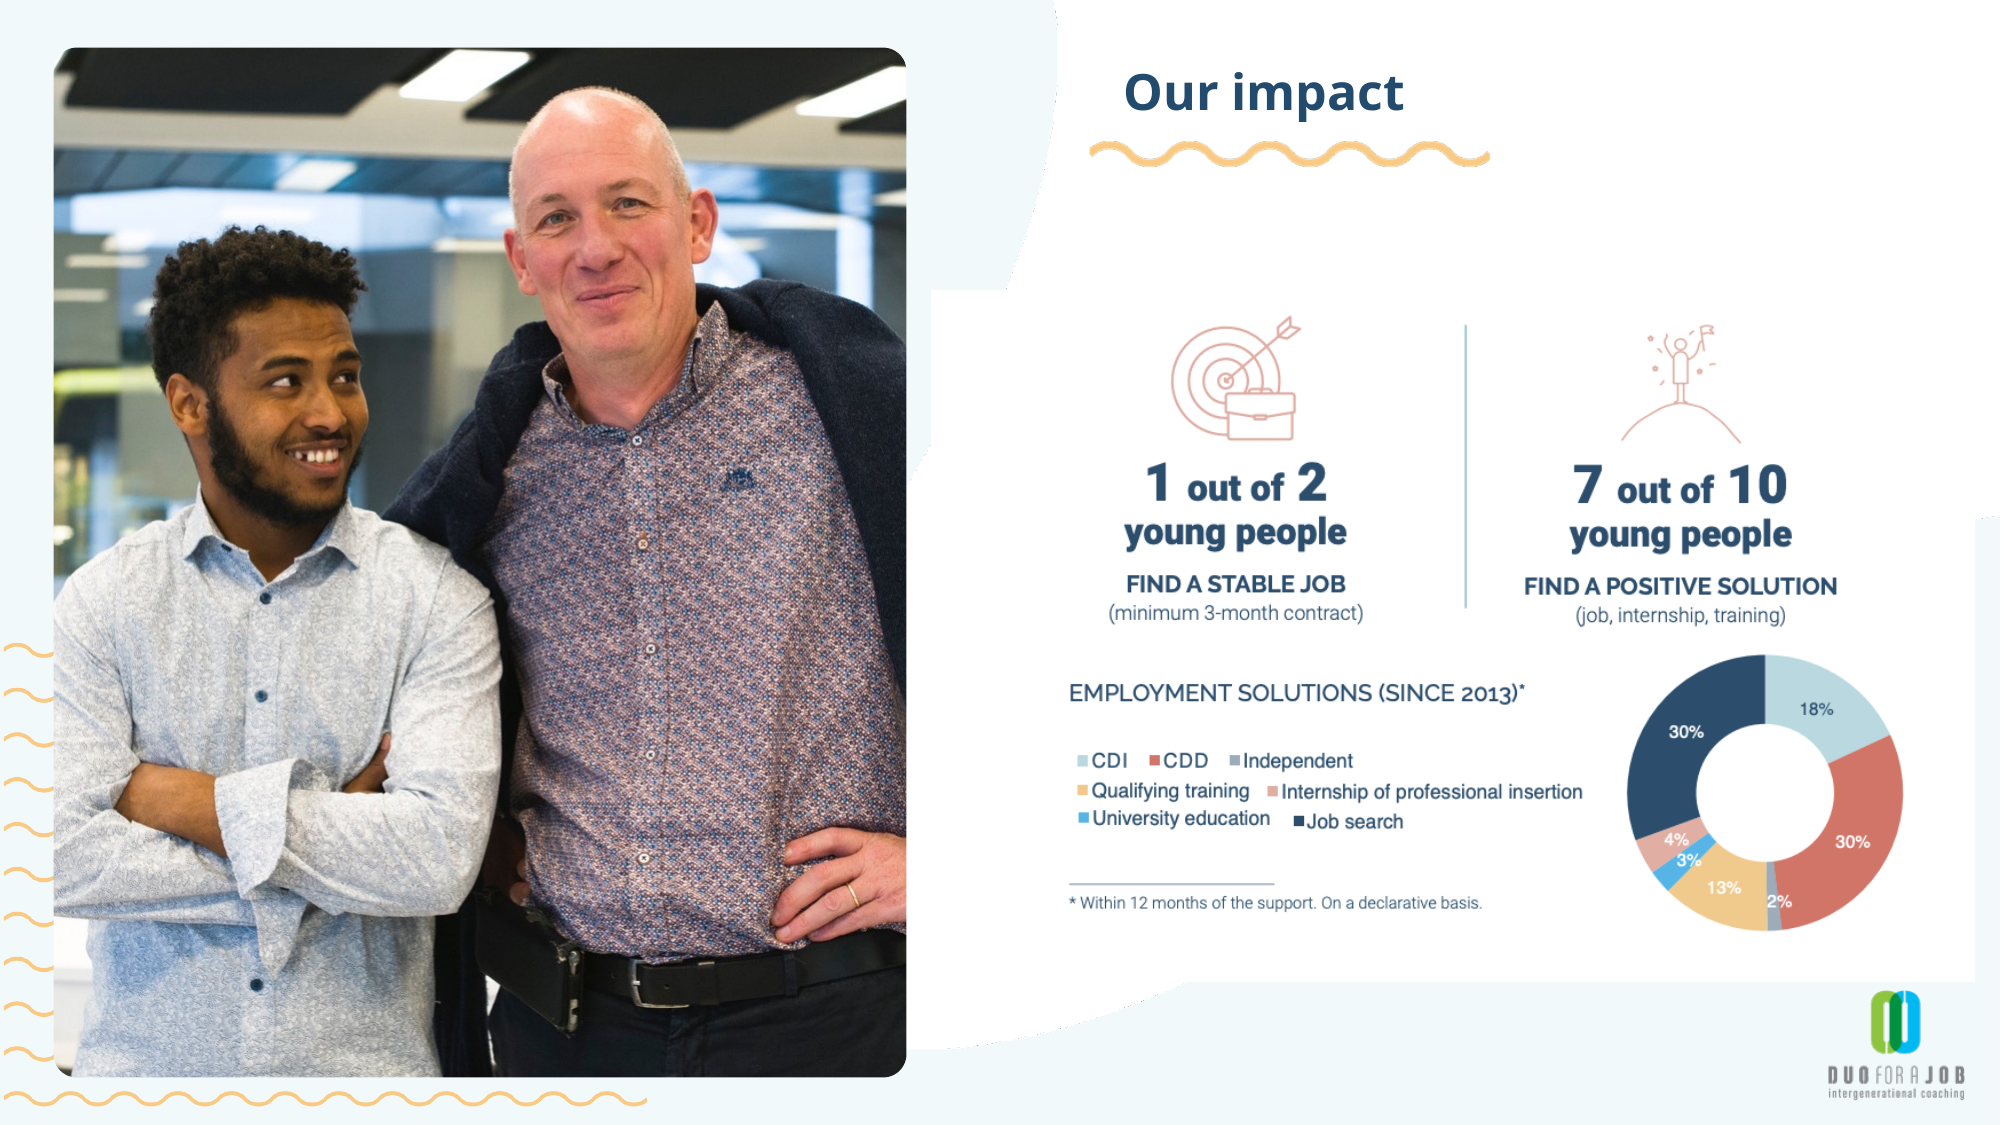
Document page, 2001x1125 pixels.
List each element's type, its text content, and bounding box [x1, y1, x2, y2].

text_box Our impact [1108, 47, 1803, 133]
picture [0, 0, 2000, 1125]
